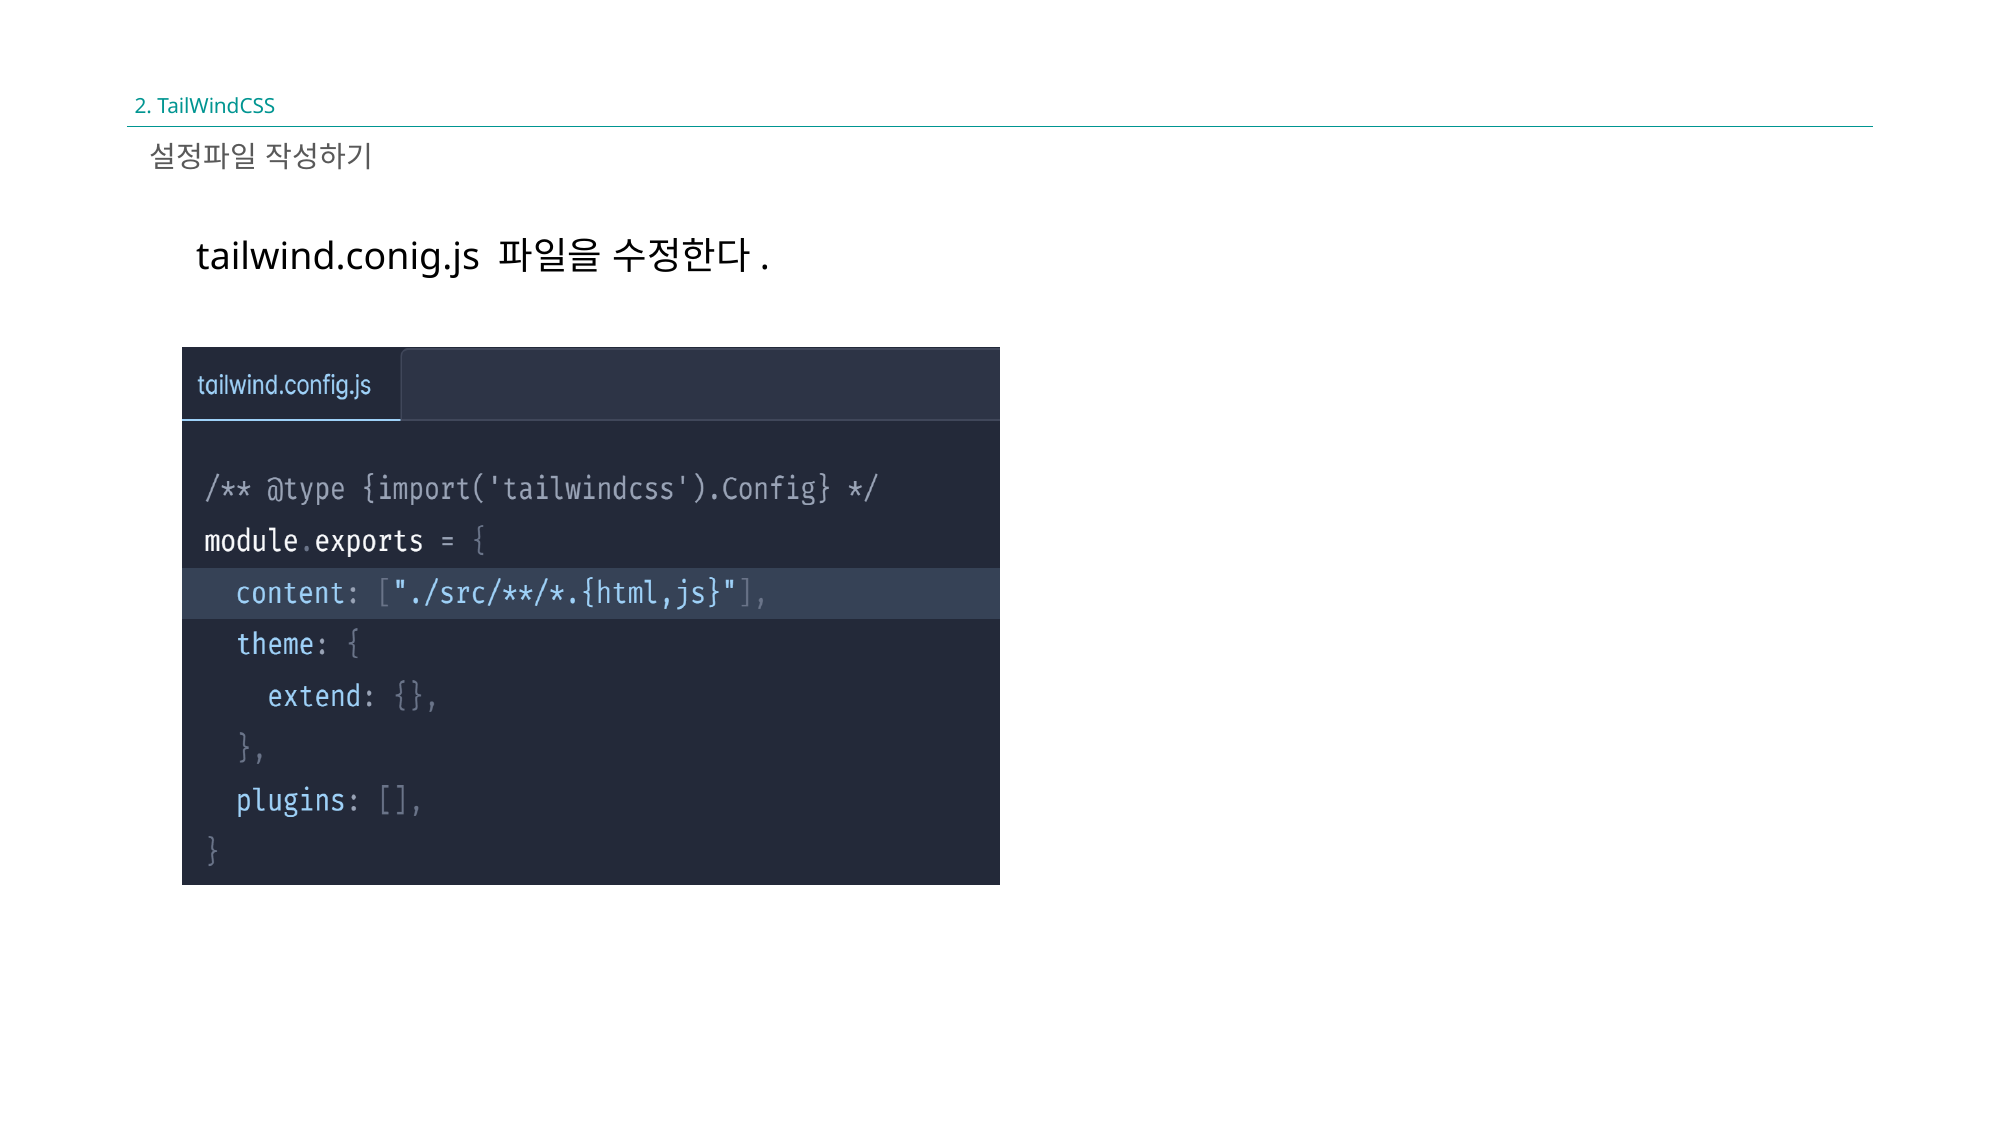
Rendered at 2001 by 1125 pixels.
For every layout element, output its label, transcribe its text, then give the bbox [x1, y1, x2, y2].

picture [182, 347, 1000, 885]
list 2. TailWindCSS [119, 88, 1191, 124]
text_box tailwind.conig.js 파일을 수정한다. [181, 224, 785, 285]
list 설정파일 작성하기 [119, 134, 1191, 184]
